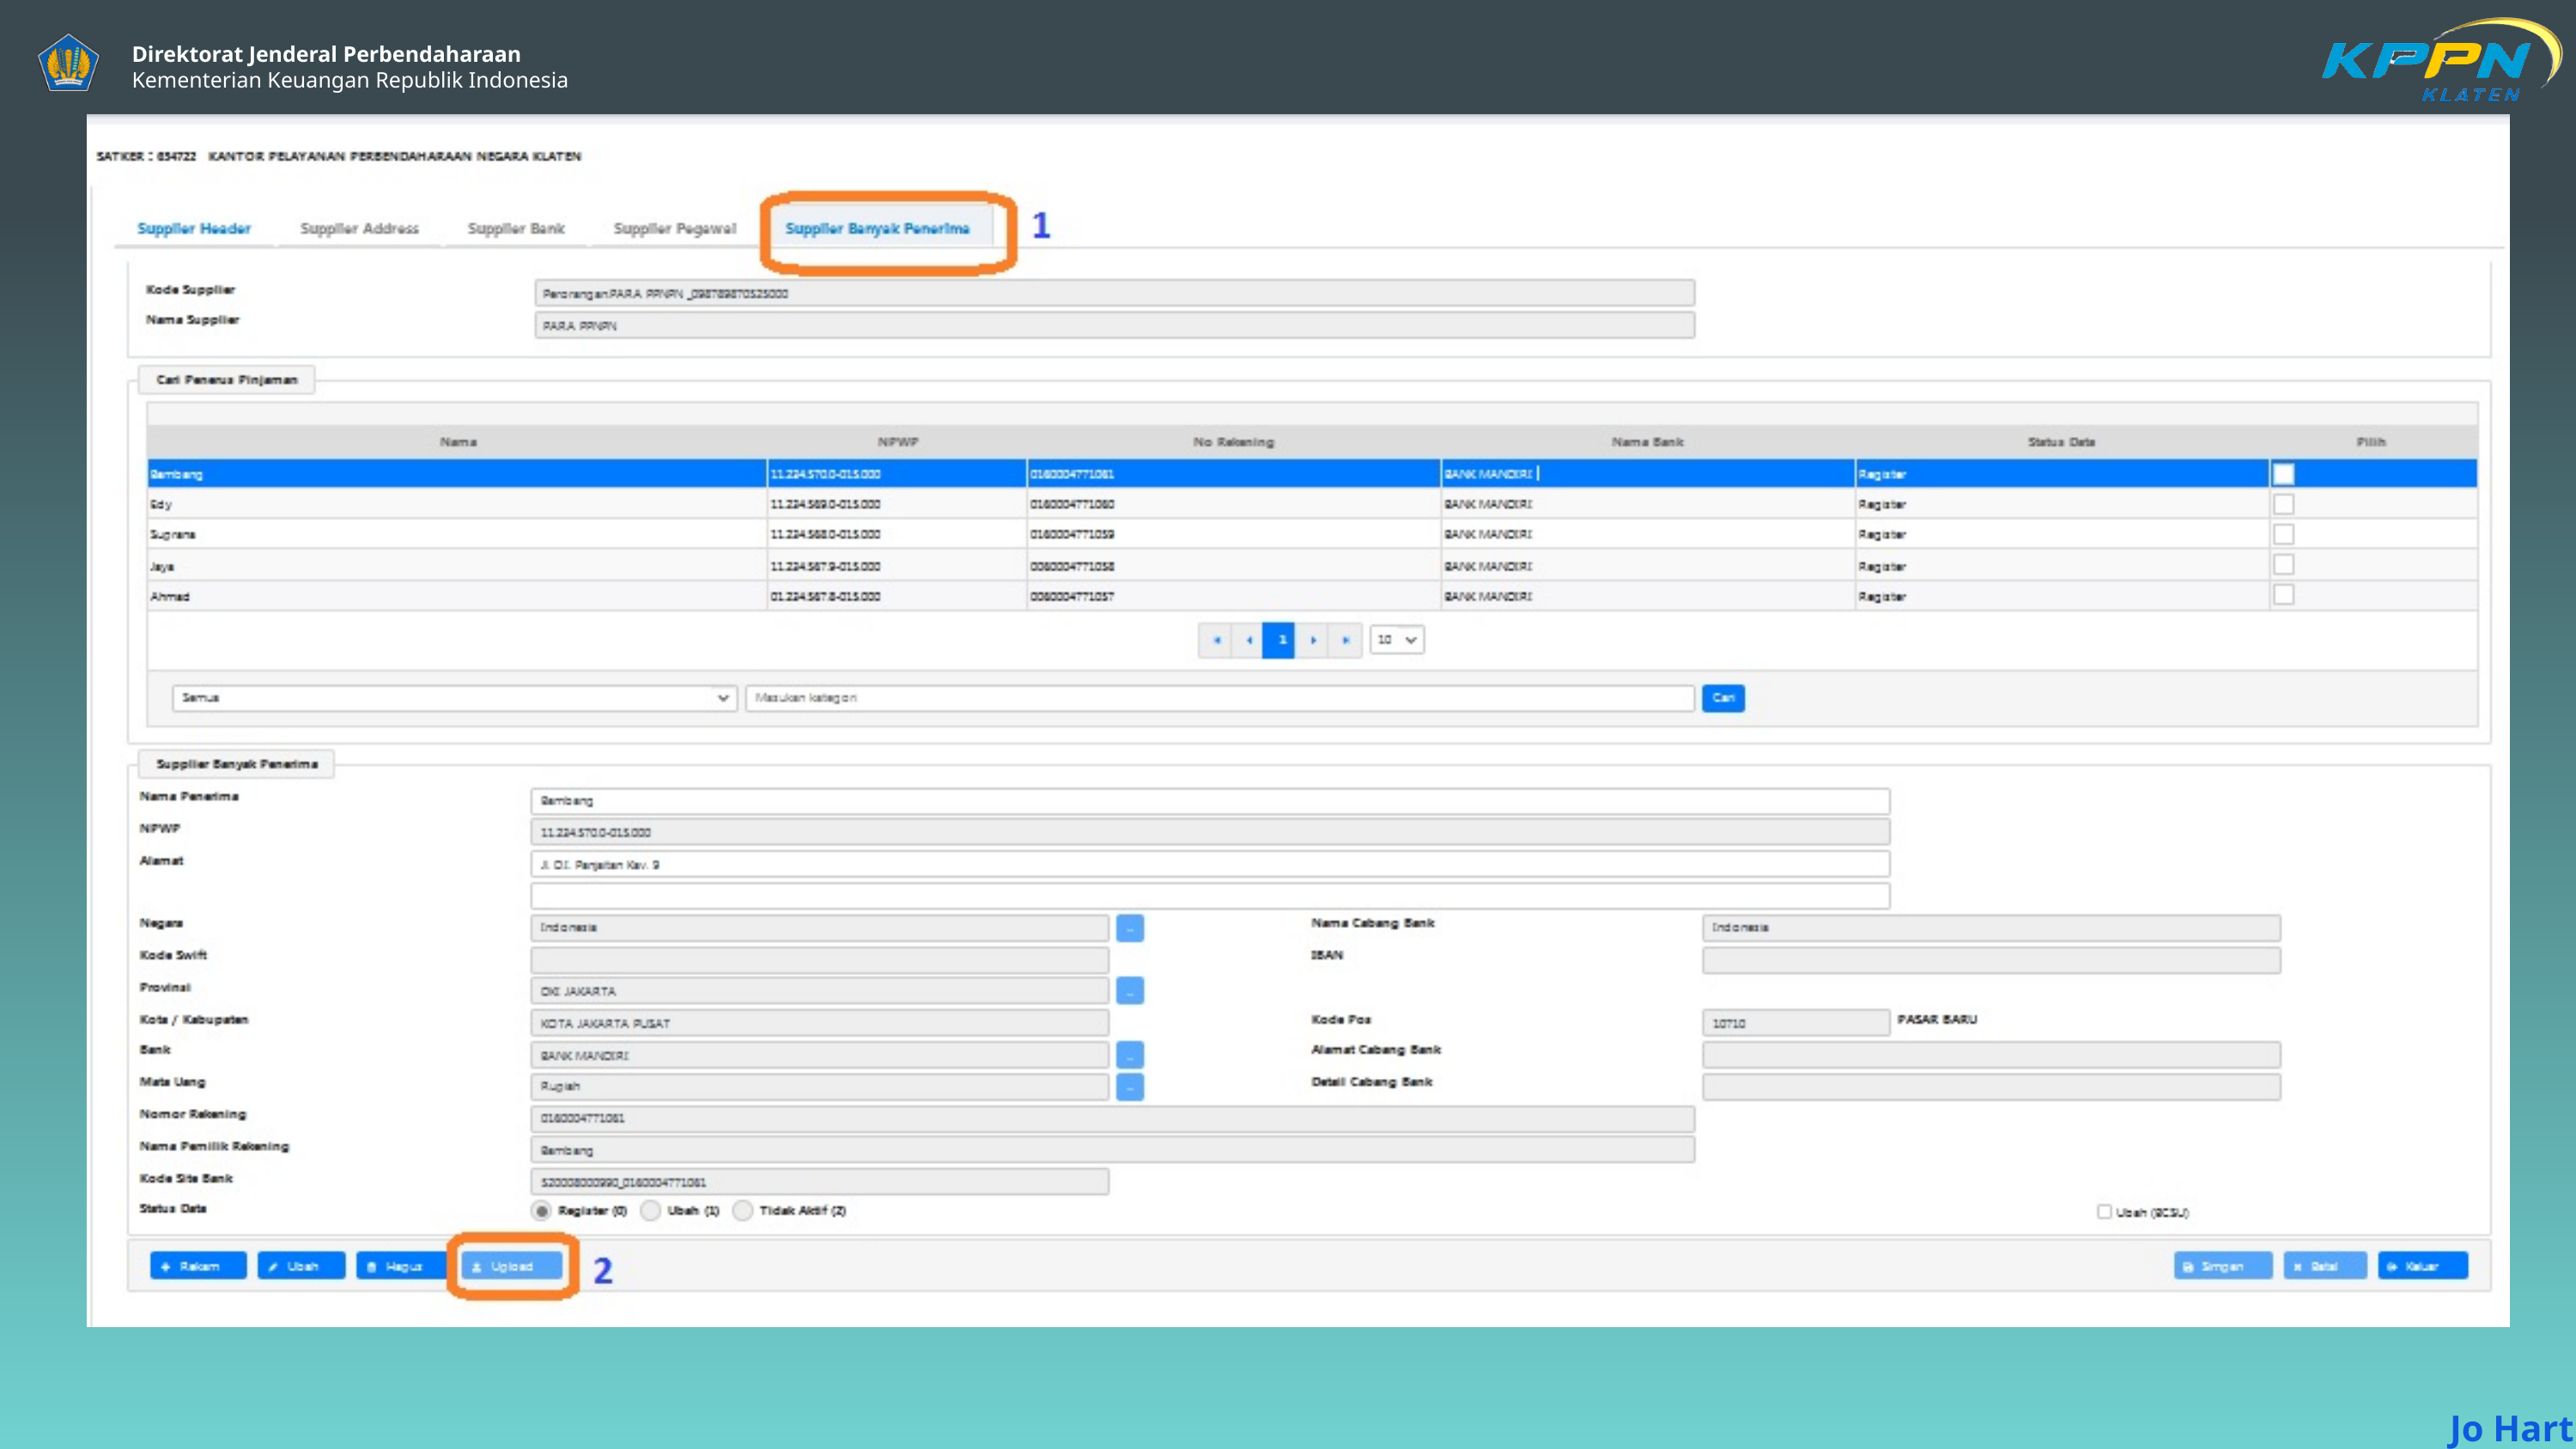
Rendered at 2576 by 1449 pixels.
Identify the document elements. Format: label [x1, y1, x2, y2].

picture [37, 33, 106, 92]
picture [86, 113, 2511, 1327]
picture [2272, 0, 2576, 110]
